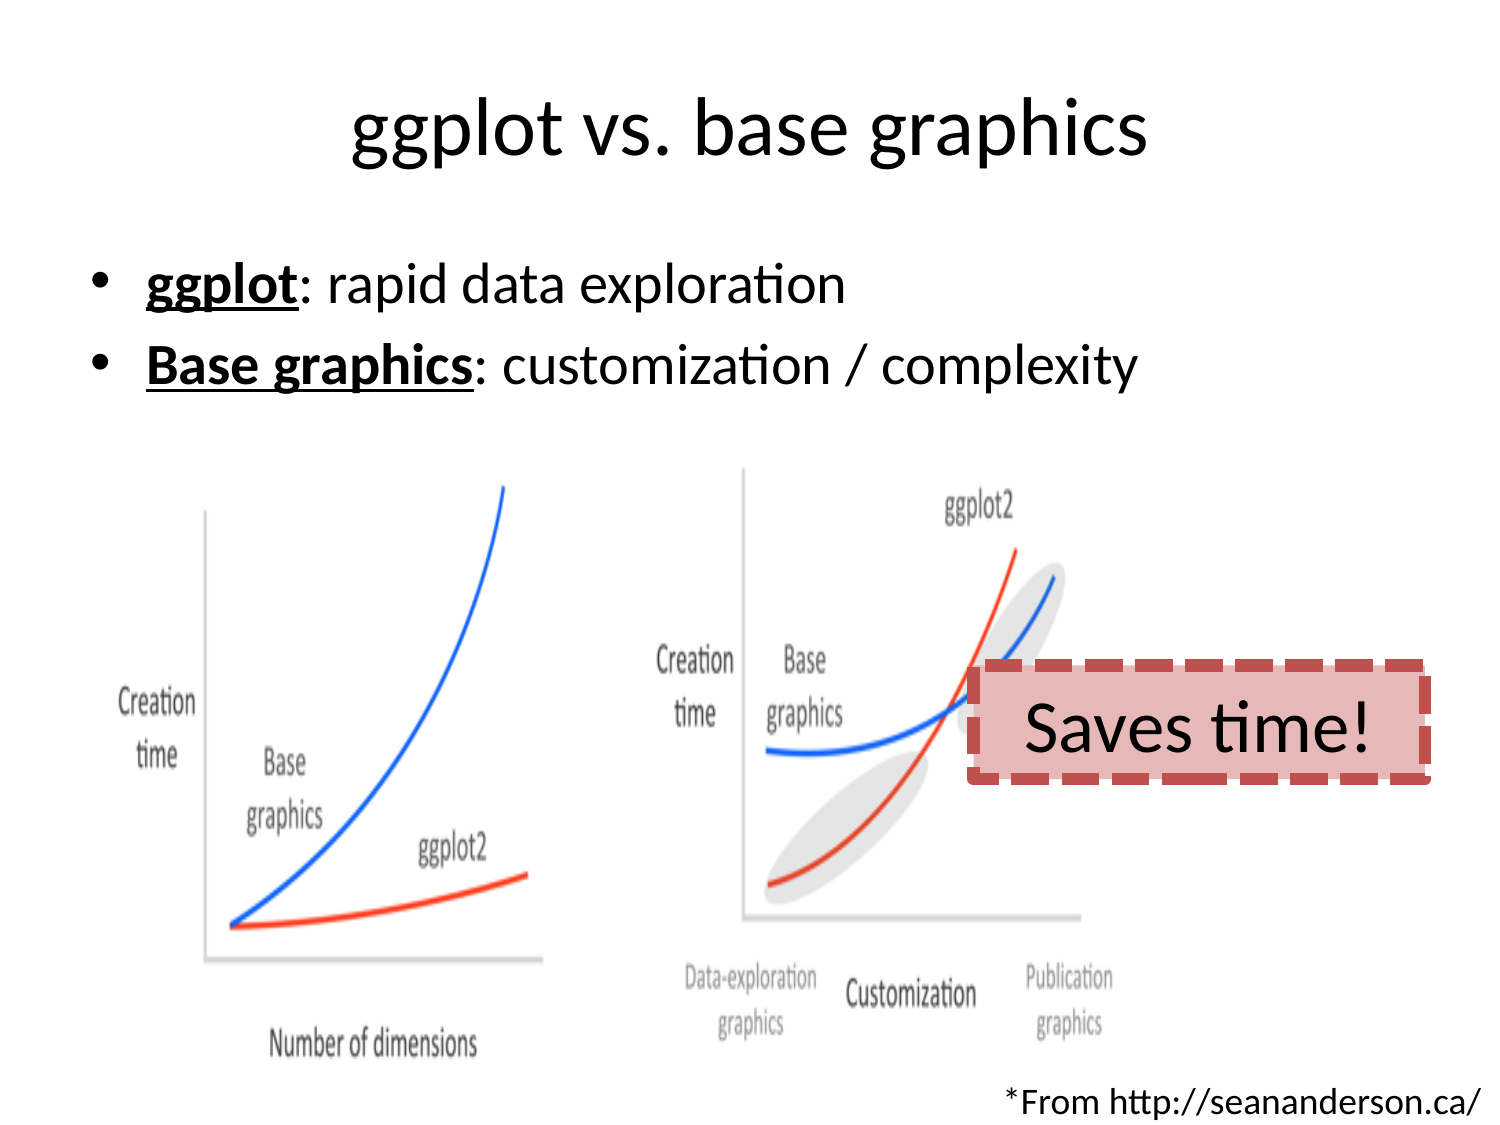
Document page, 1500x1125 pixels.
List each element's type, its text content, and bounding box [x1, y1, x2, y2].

title ggplot vs. base graphics [75, 45, 1425, 200]
list ggplot: rapid data exploration Base graphics: customization / complexity [75, 237, 1425, 665]
text_box Saves time! [1179, 663, 1427, 781]
text_box *From http://seananderson.ca/ [1179, 1069, 1497, 1125]
picture [74, 361, 1175, 1125]
